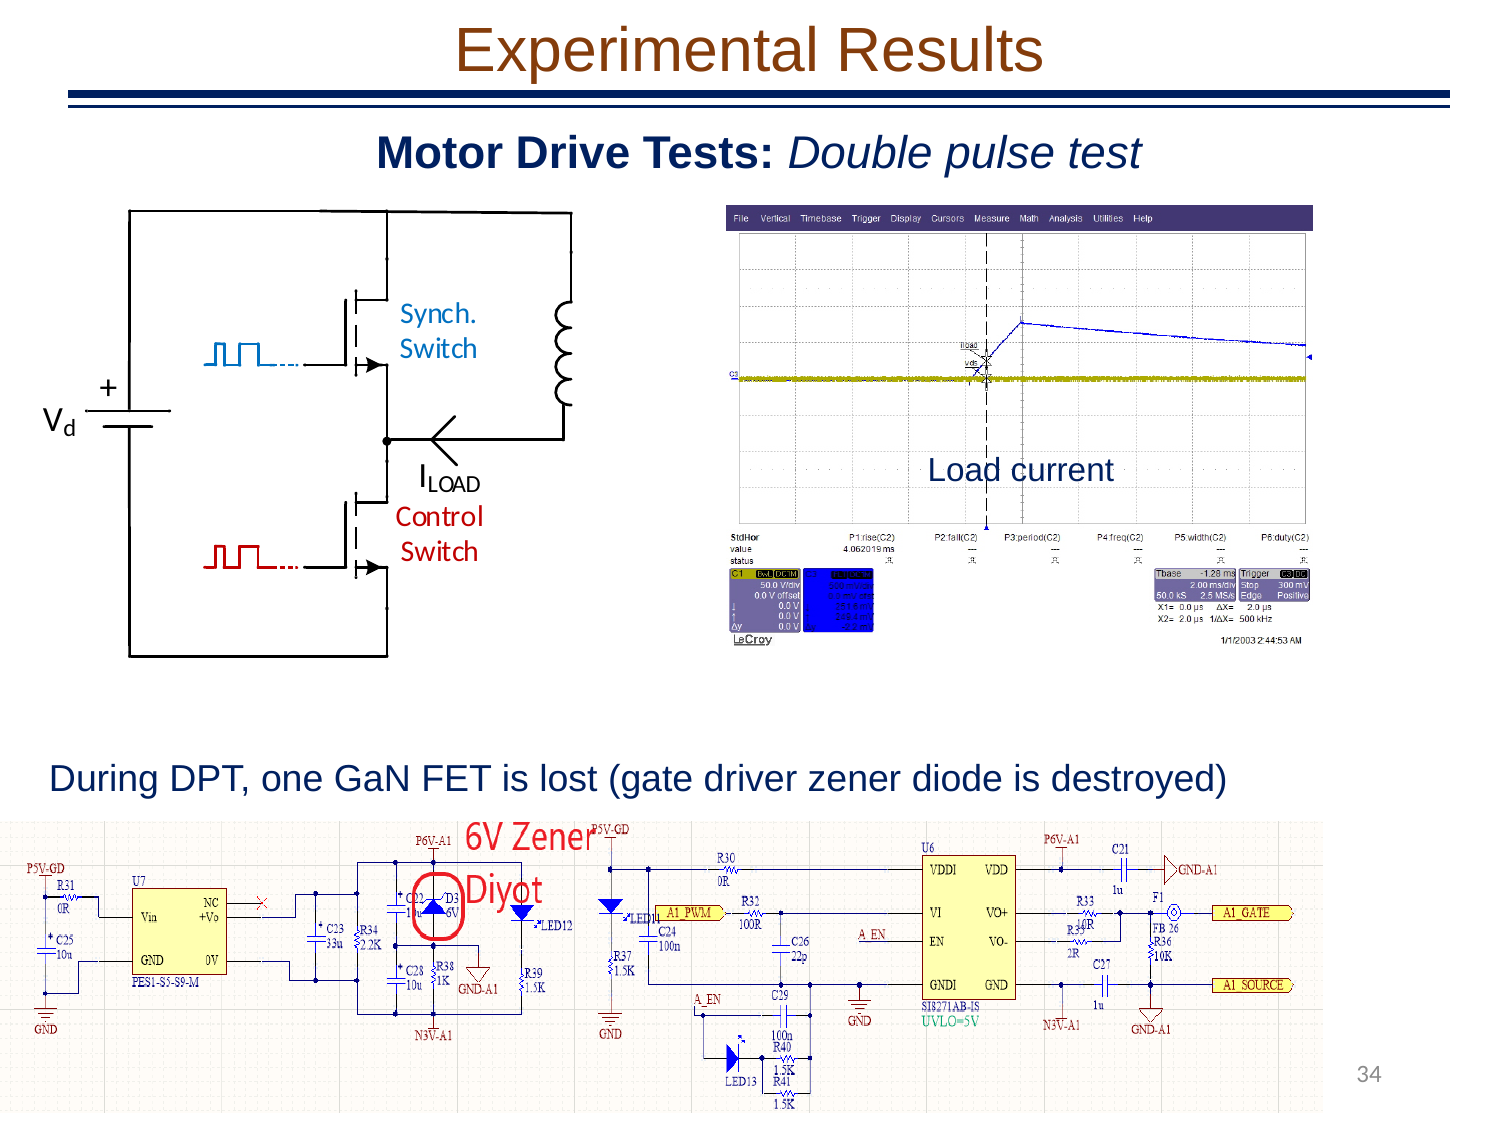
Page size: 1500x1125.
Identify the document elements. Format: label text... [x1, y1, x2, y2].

text_box During DPT, one GaN FET is lost (gate driver zener diode is destroyed) [34, 743, 1466, 807]
text_box Experimental Results [0, 1, 1500, 92]
picture [726, 205, 1313, 646]
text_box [17, 205, 636, 658]
text_box Motor Drive Tests: Double pulse test [43, 111, 1475, 186]
slide_number 34 [1323, 1042, 1397, 1103]
picture [0, 821, 1323, 1113]
